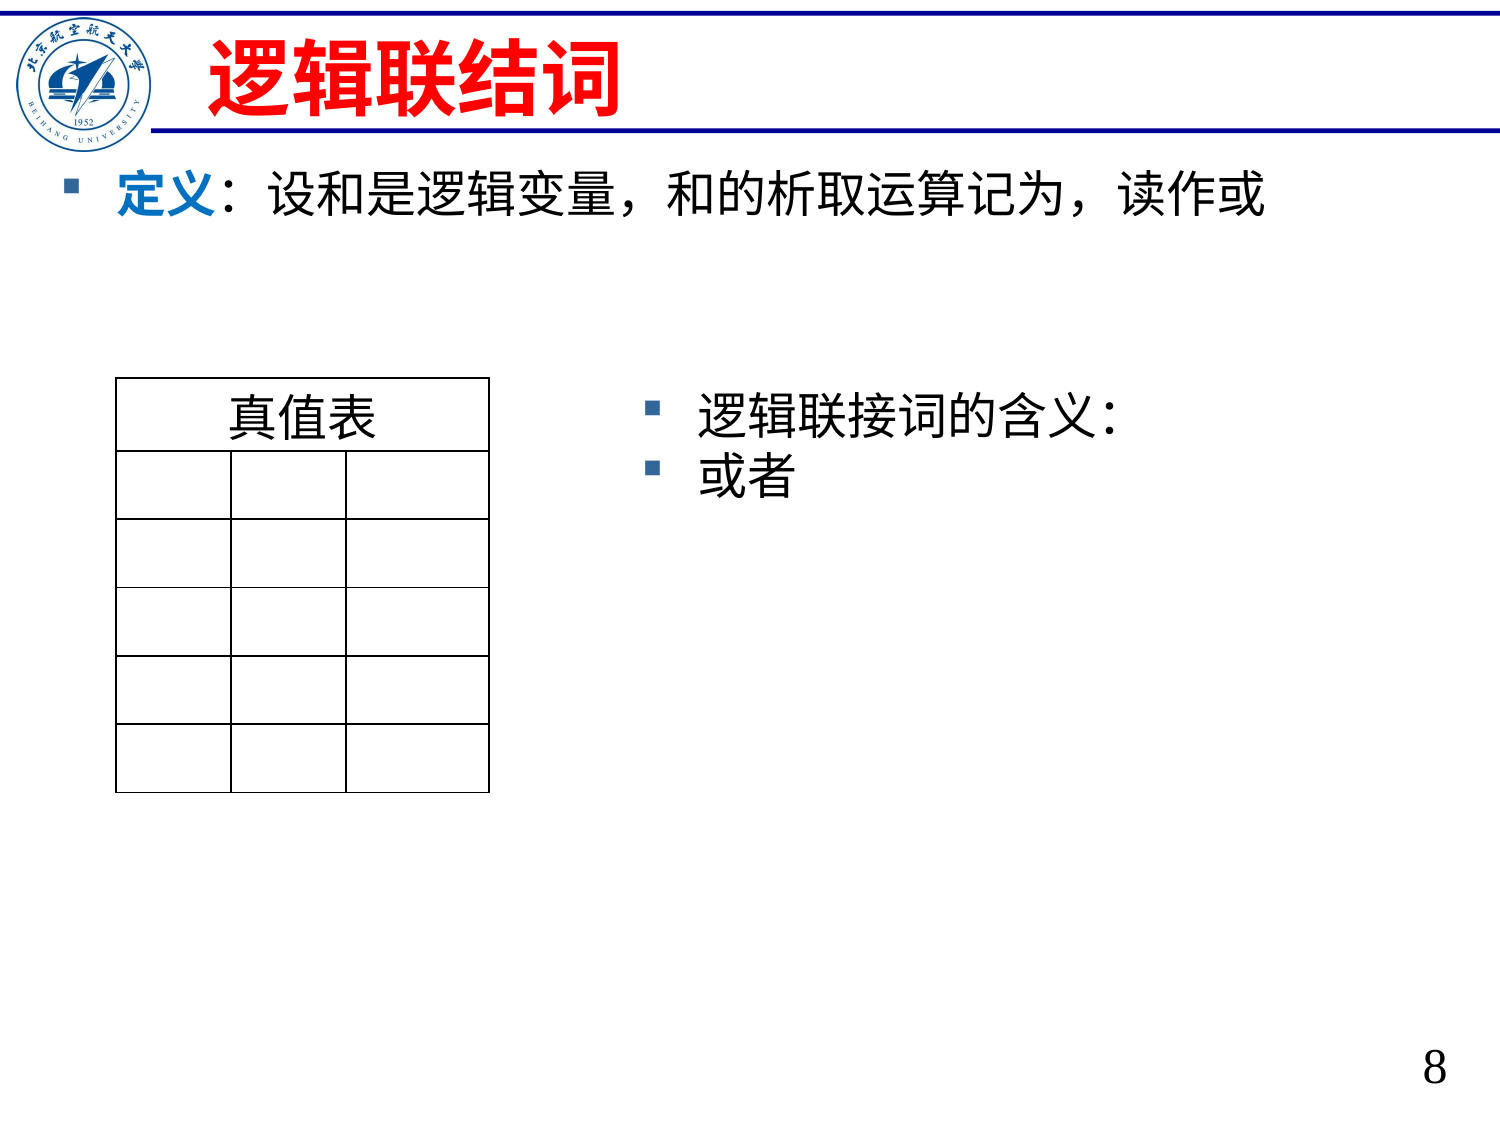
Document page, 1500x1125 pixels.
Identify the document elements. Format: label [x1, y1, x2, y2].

picture [16, 17, 151, 152]
